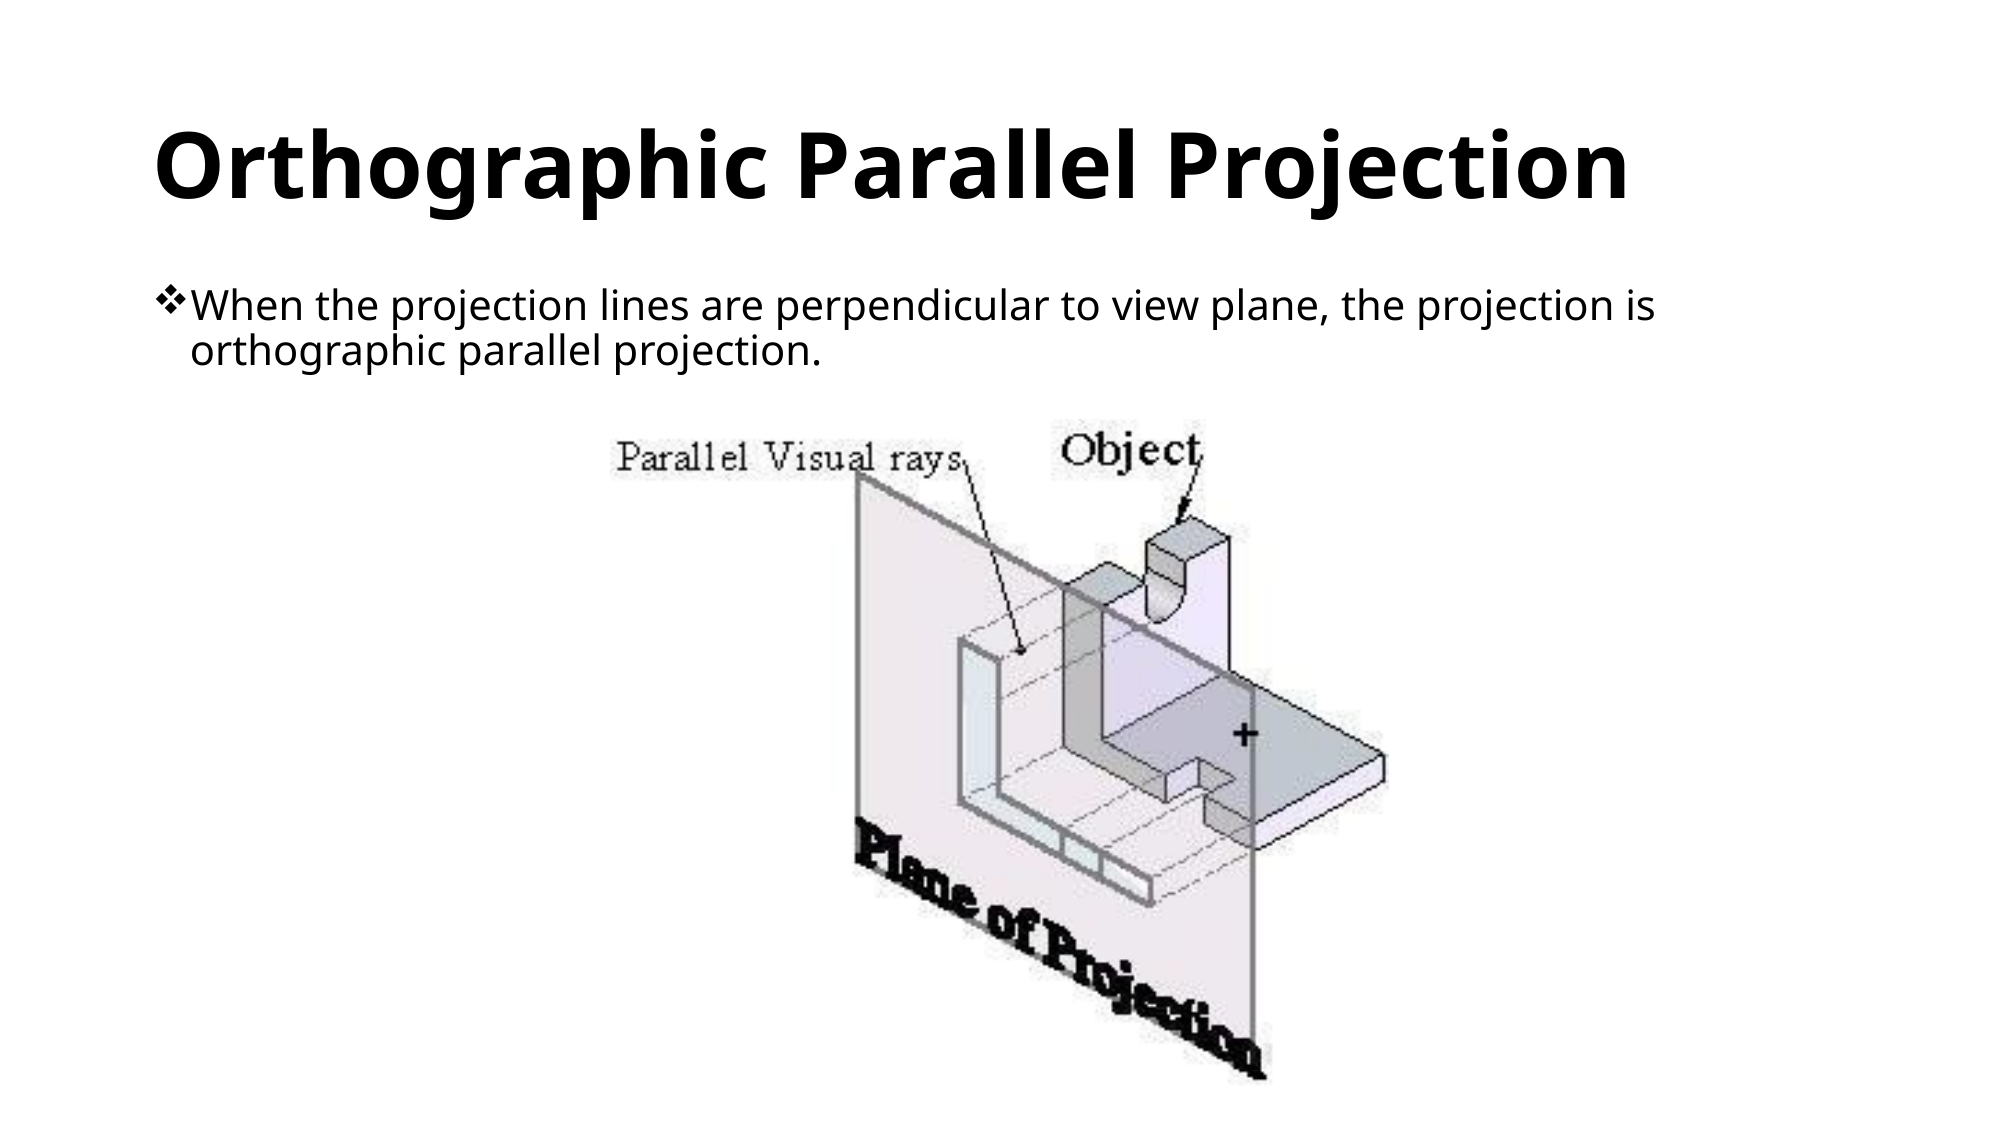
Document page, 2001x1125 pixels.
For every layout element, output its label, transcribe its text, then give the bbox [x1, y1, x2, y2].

picture [610, 419, 1389, 1104]
list When the projection lines are perpendicular to view plane, the projection is orthographic parallel projection. [137, 277, 1863, 1014]
title Orthographic Parallel Projection [137, 59, 1863, 277]
